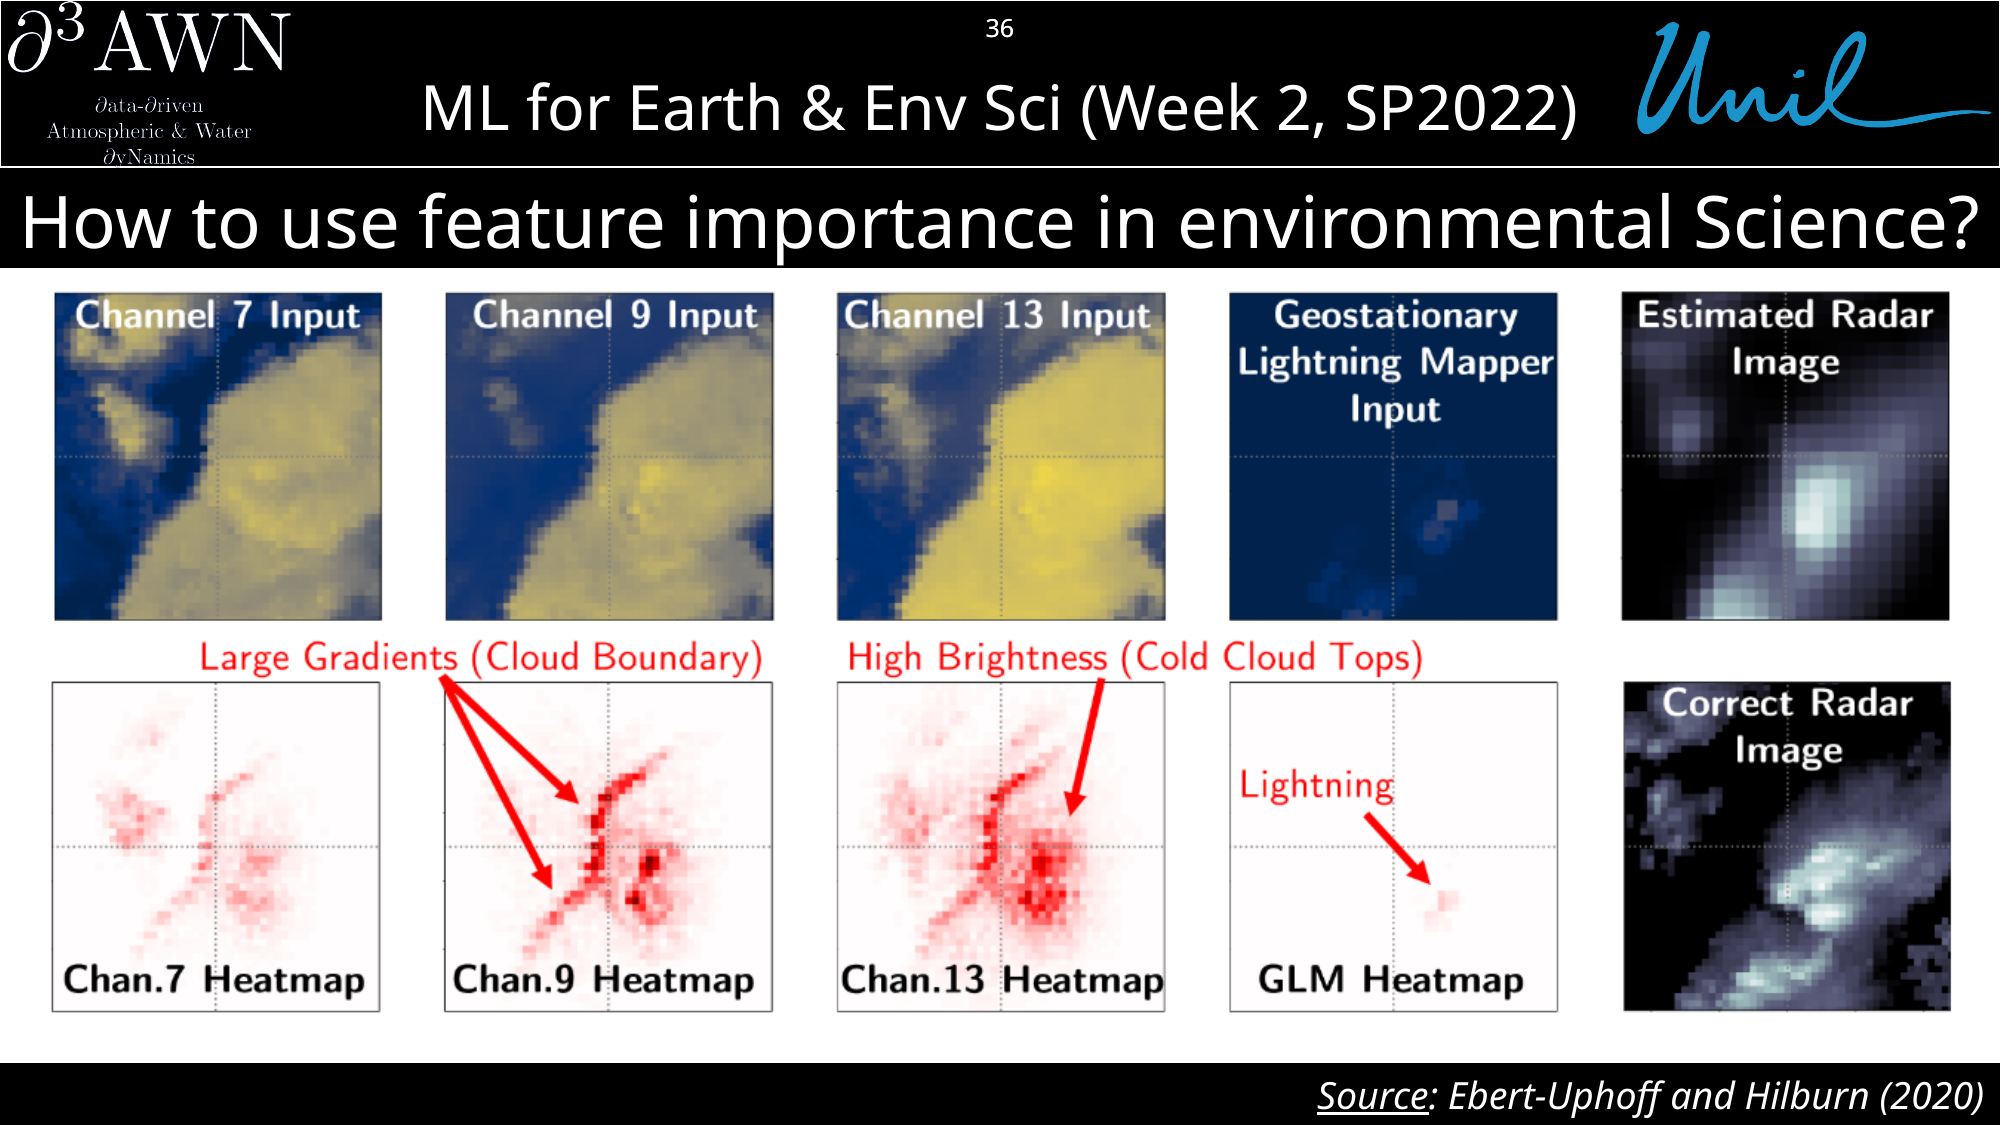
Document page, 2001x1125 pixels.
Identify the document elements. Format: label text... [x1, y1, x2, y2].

picture [0, 0, 298, 168]
picture [0, 268, 2000, 1063]
slide_number 36 [774, 0, 1225, 60]
picture [1609, 22, 2000, 145]
title How to use feature importance in environmental Science? [0, 171, 2000, 268]
text_box Source: Ebert-Uphoff and Hilburn (2020) [1081, 1064, 2000, 1125]
